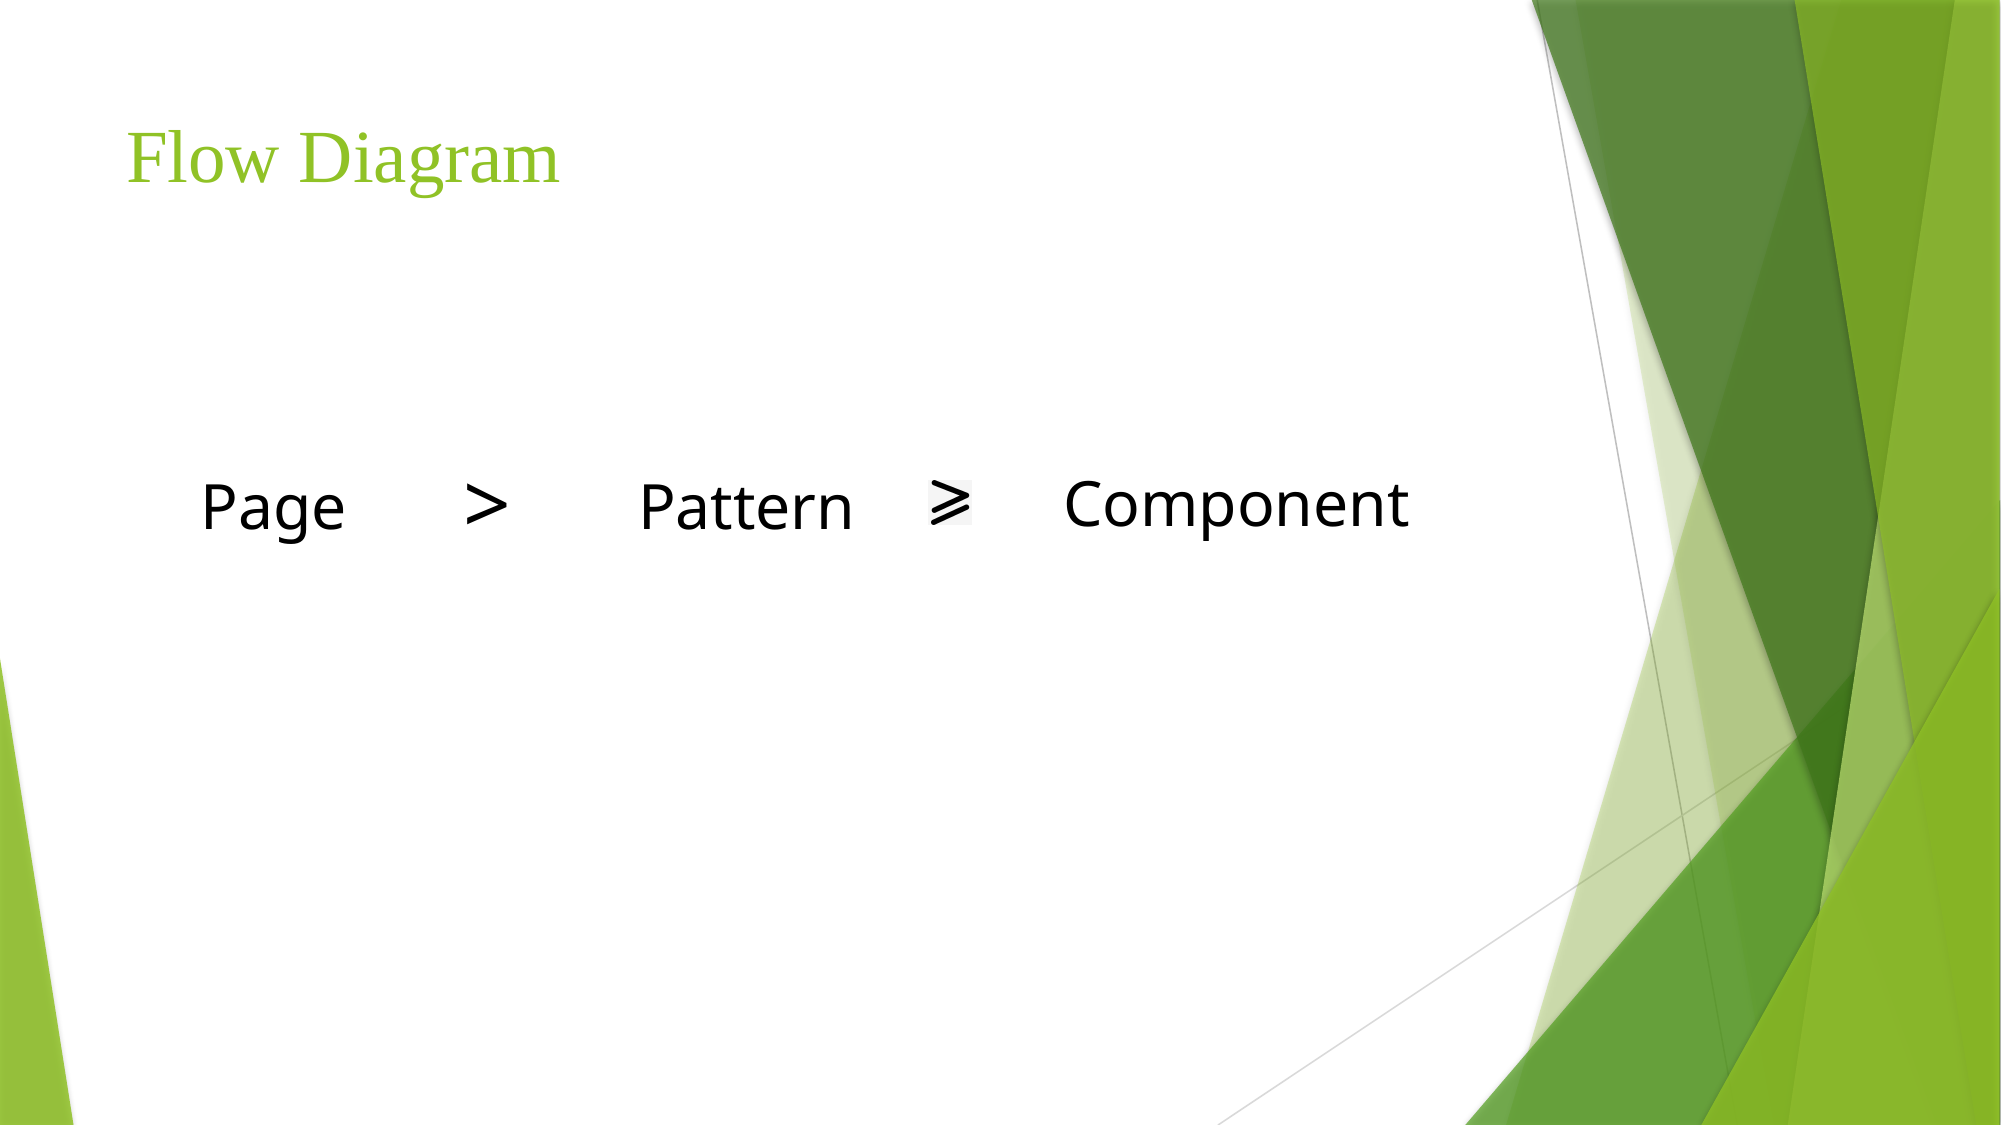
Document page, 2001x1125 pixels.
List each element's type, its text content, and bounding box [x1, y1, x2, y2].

picture [927, 480, 973, 525]
title Flow Diagram [111, 99, 1522, 212]
text_box Pattern [623, 459, 871, 549]
text_box Component [1048, 456, 1426, 547]
text_box > [448, 444, 526, 560]
text_box Page [186, 459, 363, 549]
